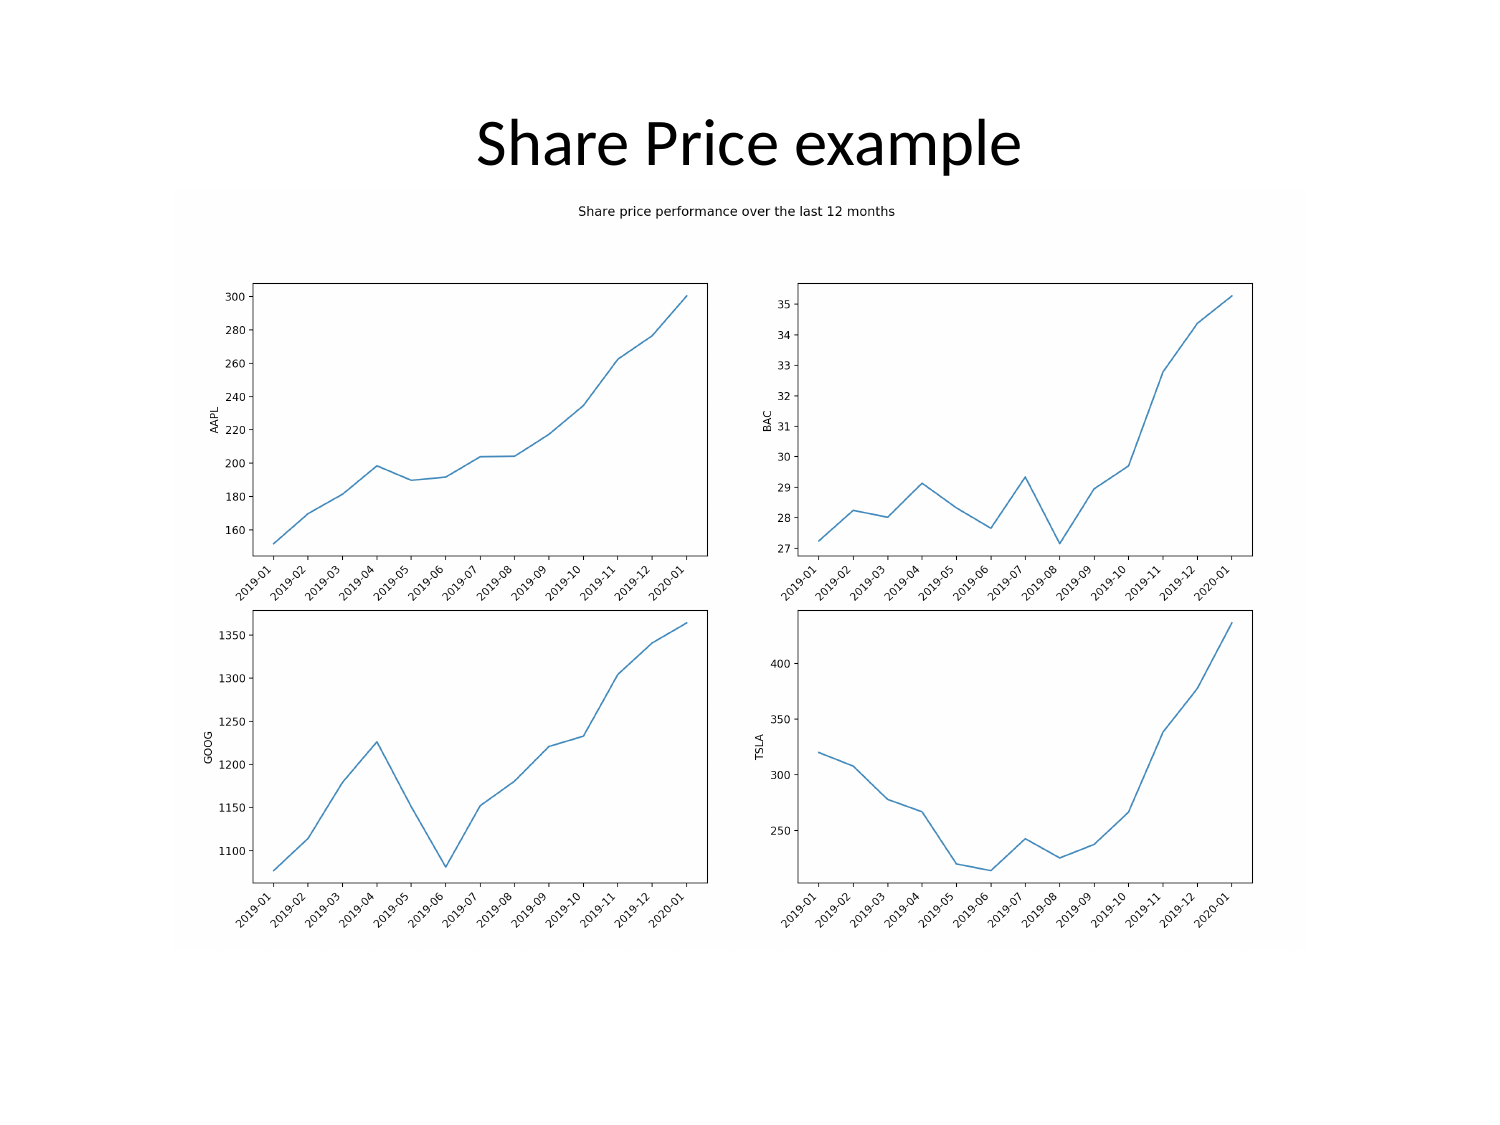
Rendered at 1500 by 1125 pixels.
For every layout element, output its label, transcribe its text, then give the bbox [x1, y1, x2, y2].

picture [173, 189, 1306, 950]
title Share Price example [75, 45, 1425, 233]
